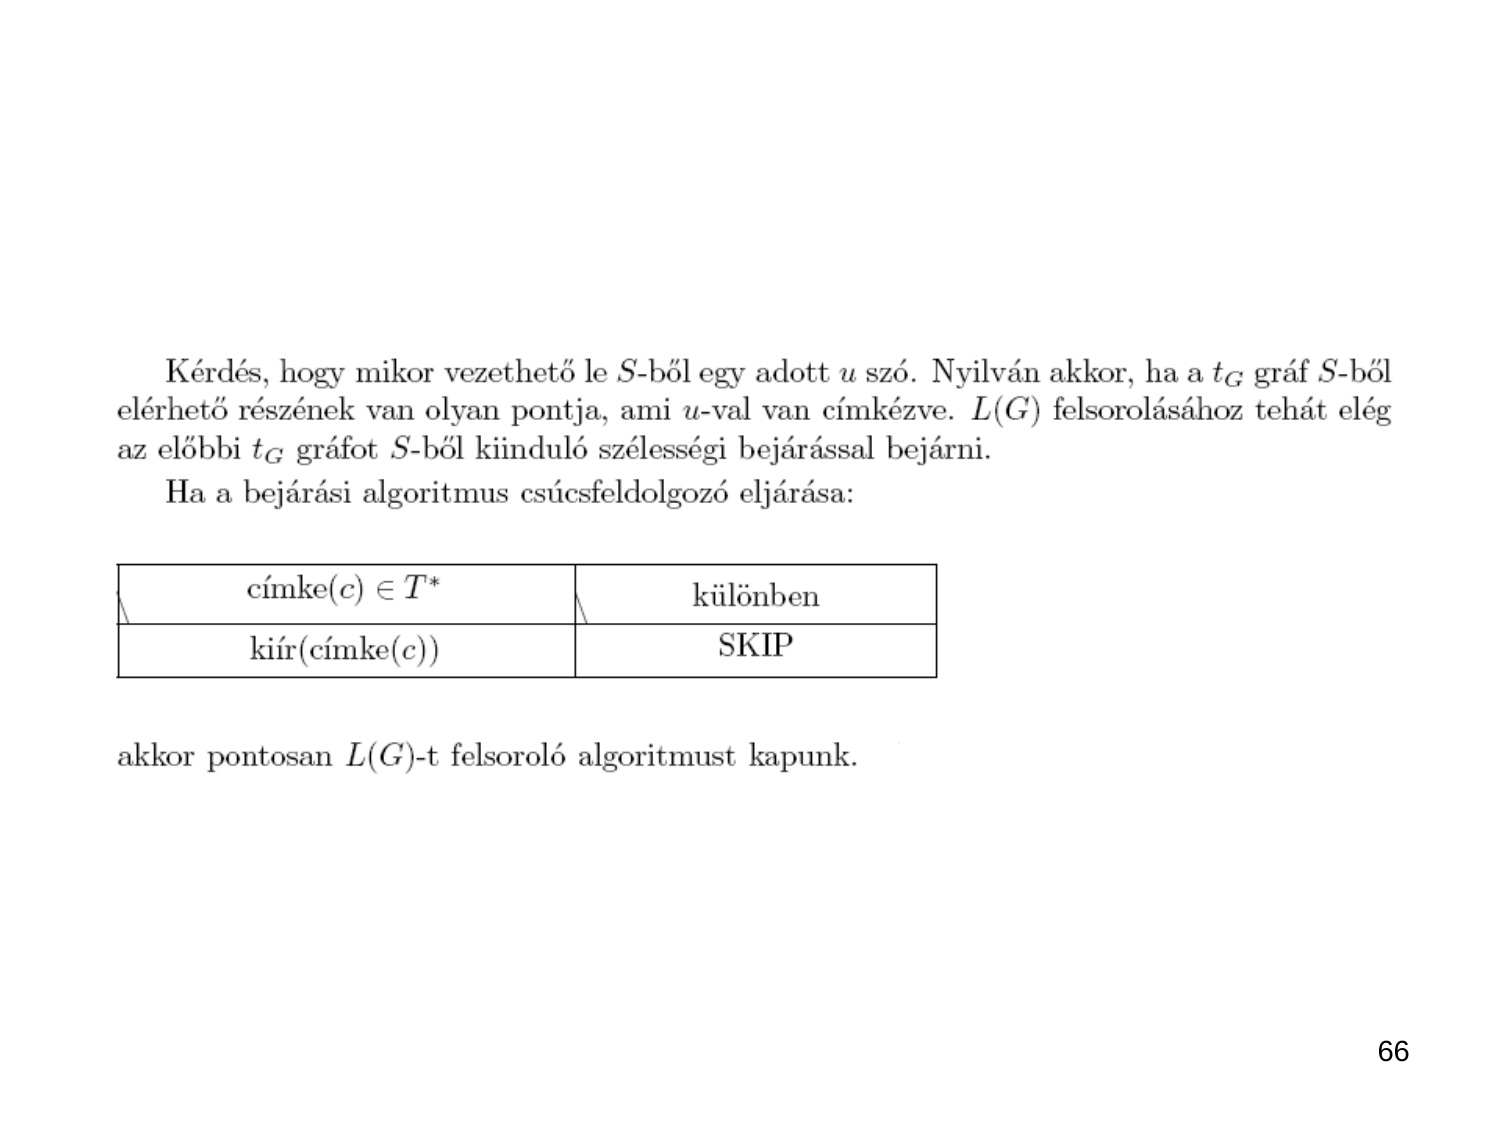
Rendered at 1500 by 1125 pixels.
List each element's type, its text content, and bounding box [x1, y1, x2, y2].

slide_number 66 [1074, 1024, 1426, 1103]
picture [90, 337, 1410, 788]
